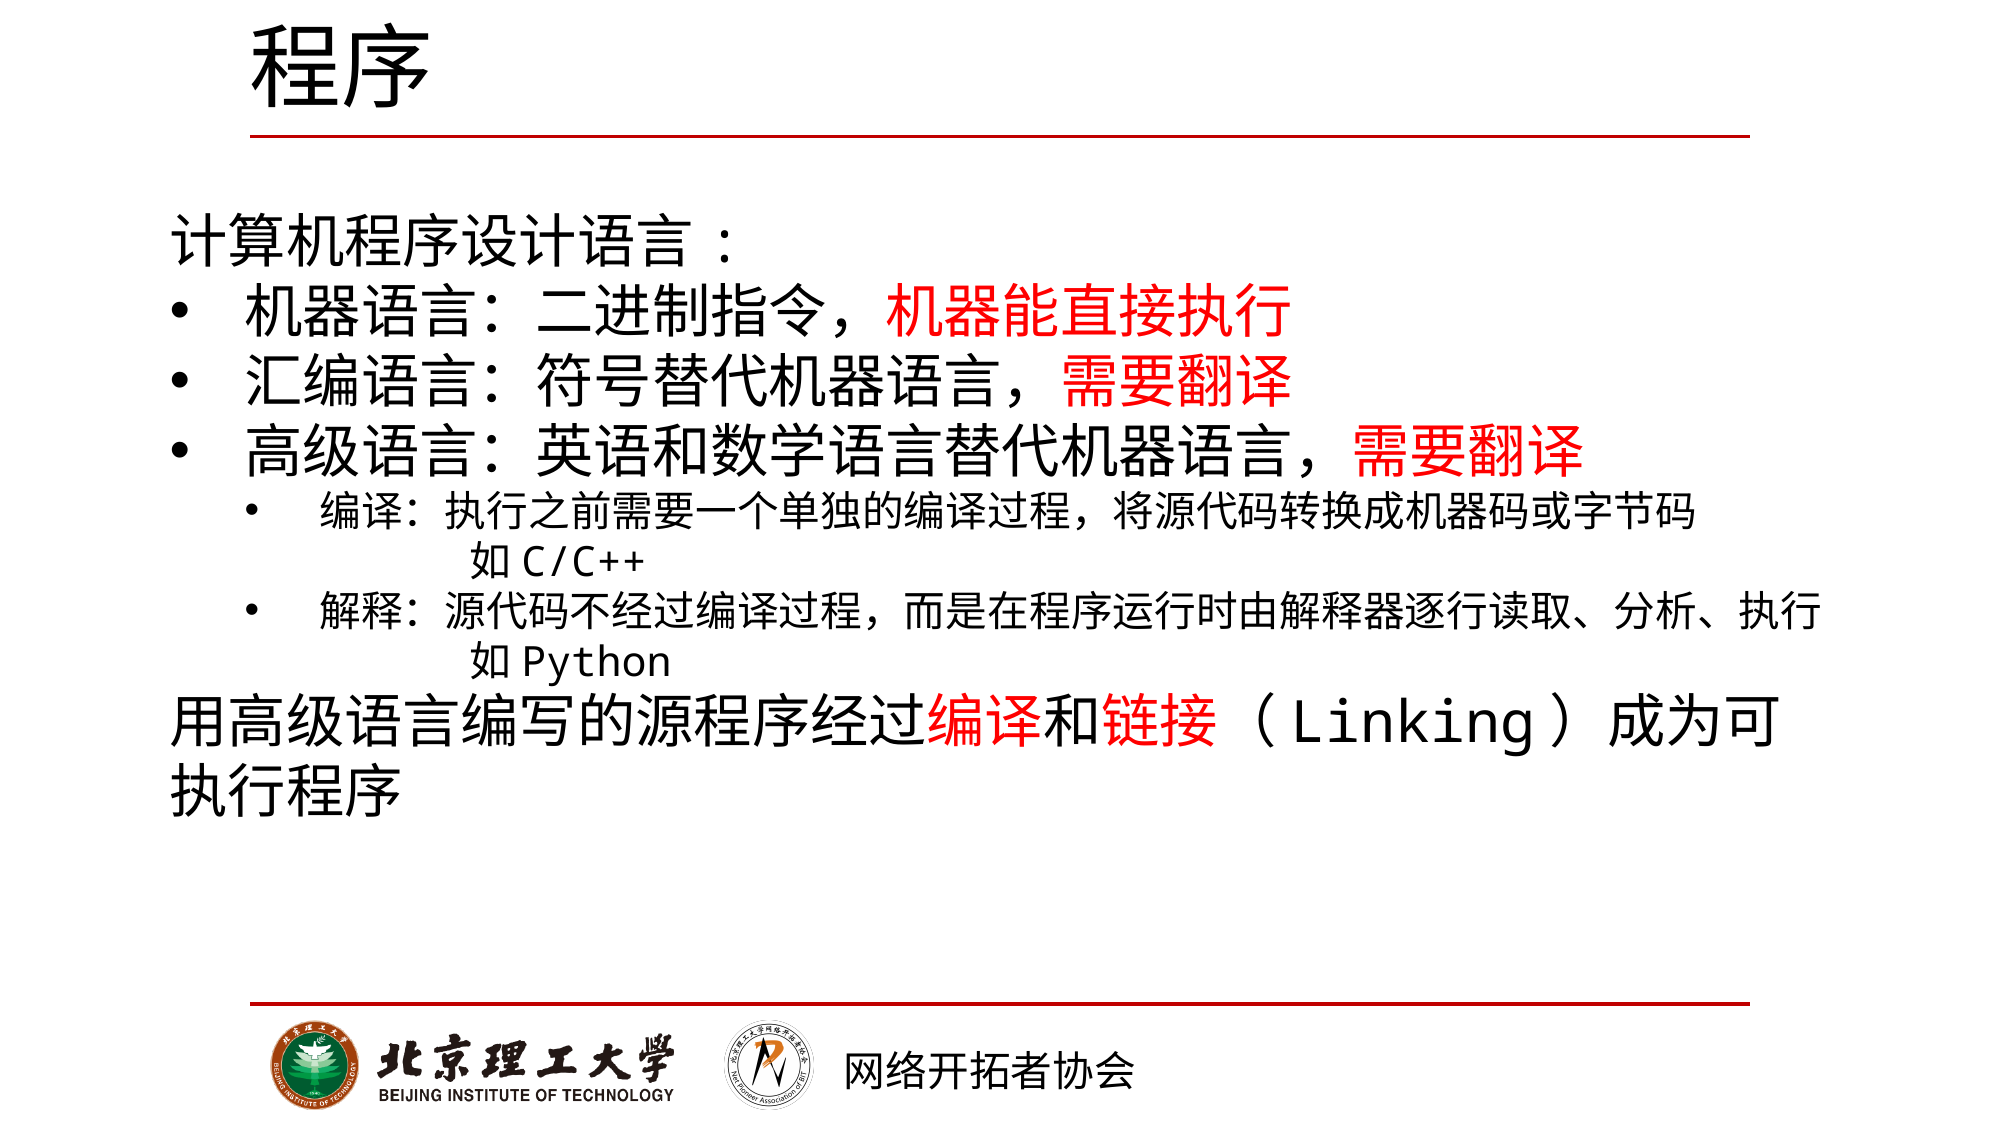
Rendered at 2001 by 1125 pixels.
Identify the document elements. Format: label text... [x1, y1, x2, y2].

text_box 程序 [234, 1, 488, 127]
picture [724, 1020, 814, 1110]
text_box 网络开拓者协会 [828, 1037, 1402, 1102]
text_box 计算机程序设计语言: 机器语言：二进制指令，机器能直接执行 汇编语言：符号替代机器语言，需要翻译 高级语言：英语和数学语言替代机器语言，需要翻译 编译：执行之前需要一个单独的编译过程，将源代码转换成机器码或字节码 如C/C++ 解释：源代码不经过编译过程，而是在程序运行时由解释器逐行读取、分析、执行 如Python 用高级语言编写的源程序经过编译和链接（Linking）成为可执行程序 [154, 197, 1845, 832]
picture [270, 1020, 674, 1110]
